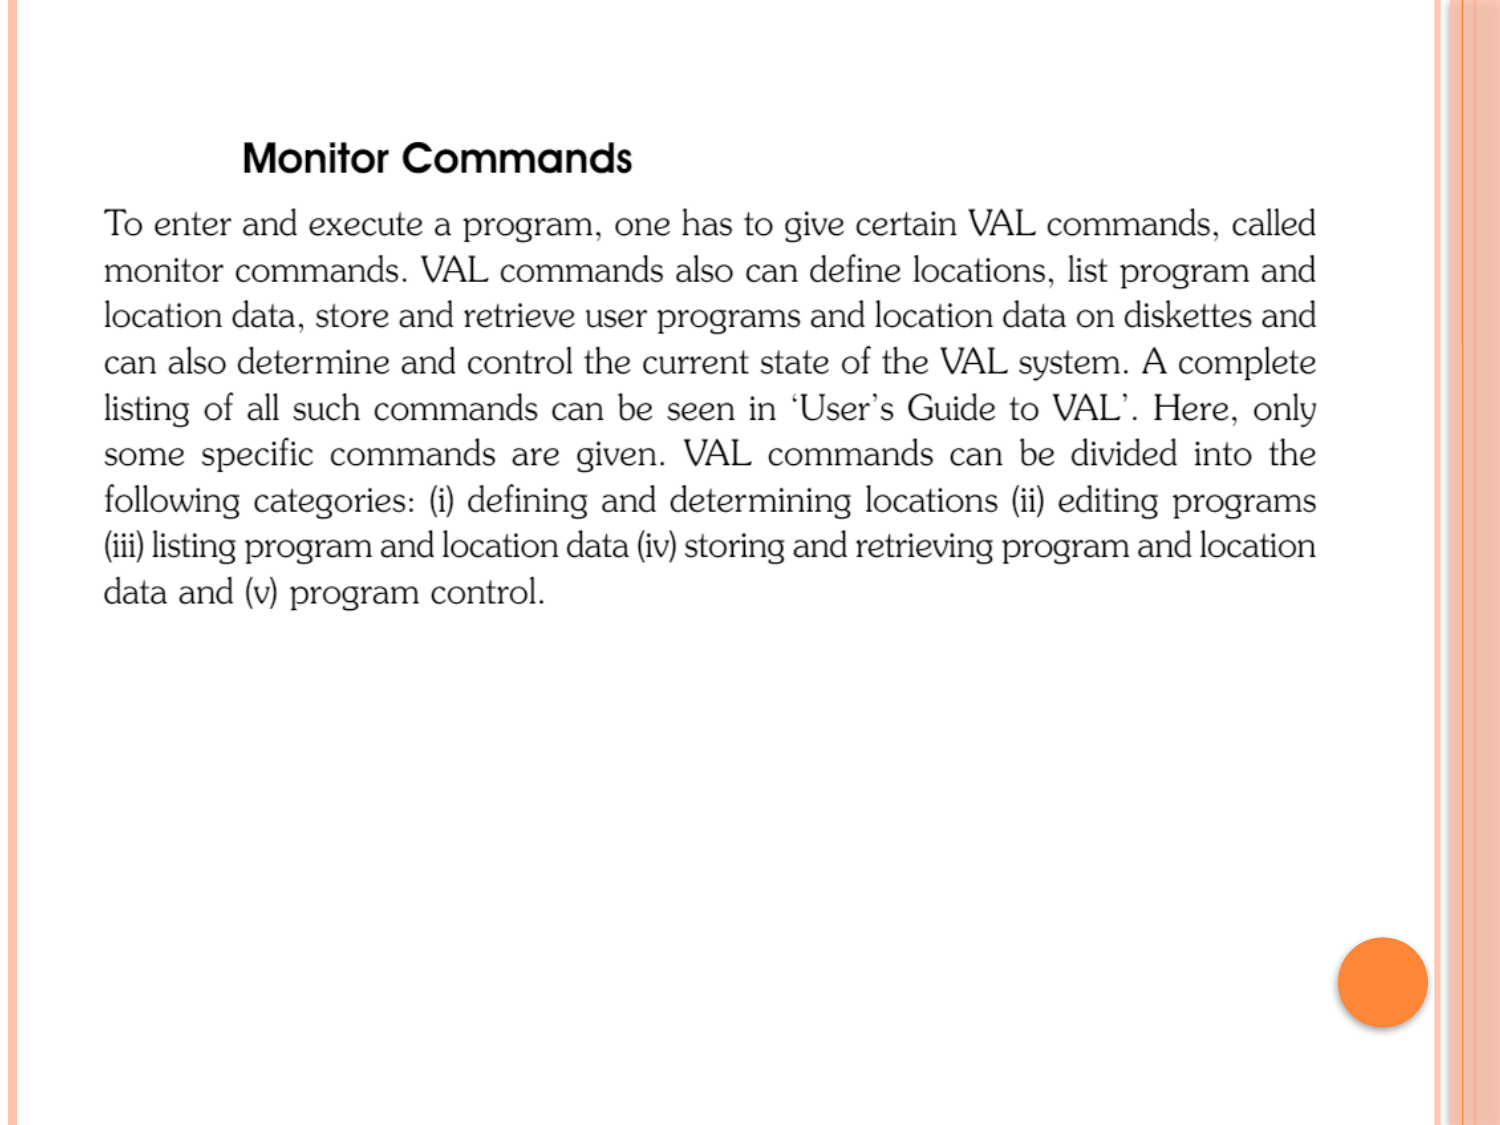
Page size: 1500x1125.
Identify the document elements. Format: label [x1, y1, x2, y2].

picture [86, 136, 1336, 617]
